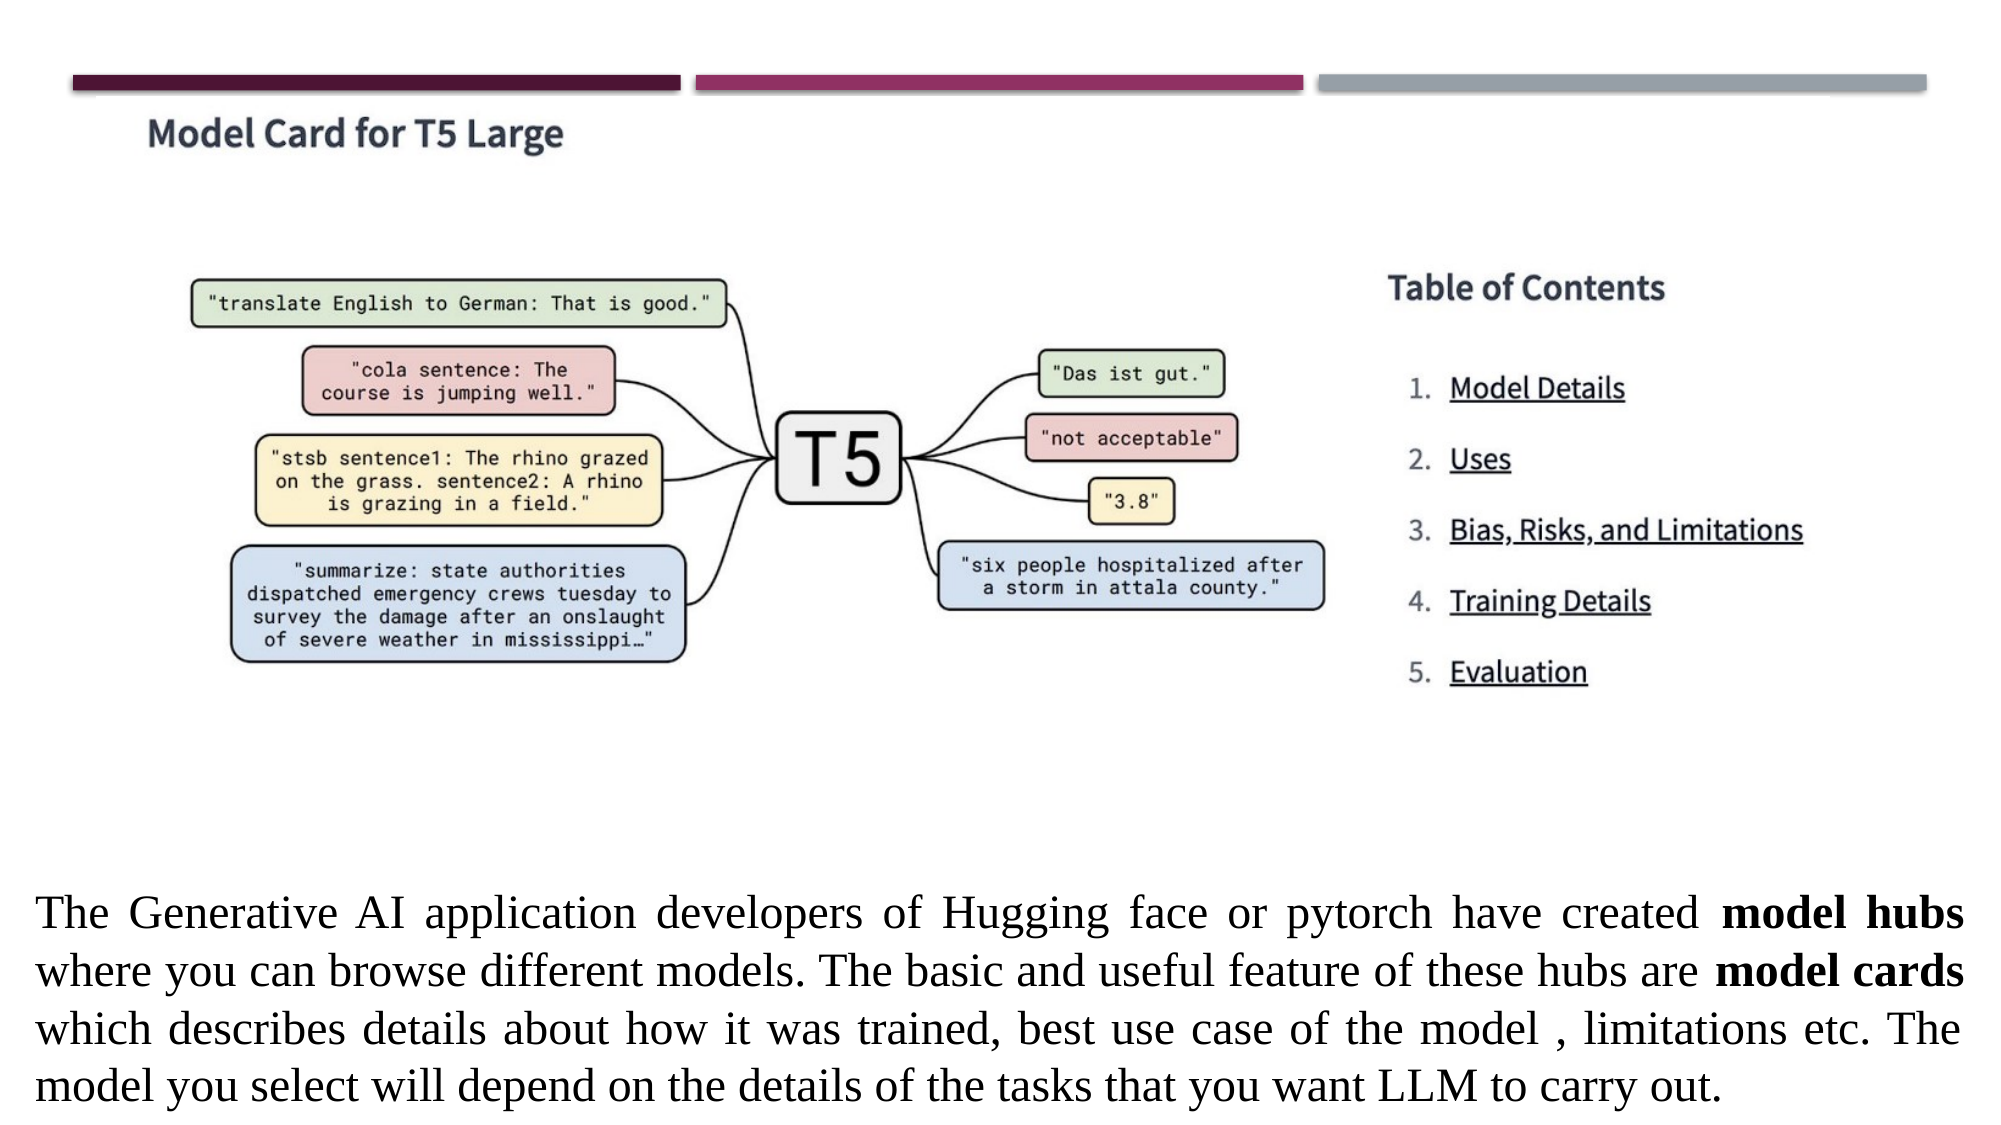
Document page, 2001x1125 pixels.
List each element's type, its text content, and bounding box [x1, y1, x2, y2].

list The Generative AI application developers of Hugging face or pytorch have created model hubs where you can browse different models. The basic and useful feature of these hubs are model cards which describes details about how it was trained, best use case of the model , limitations etc. The model you select will depend on the details of the tasks that you want LLM to carry out. [20, 848, 1980, 1125]
picture [95, 95, 1831, 850]
